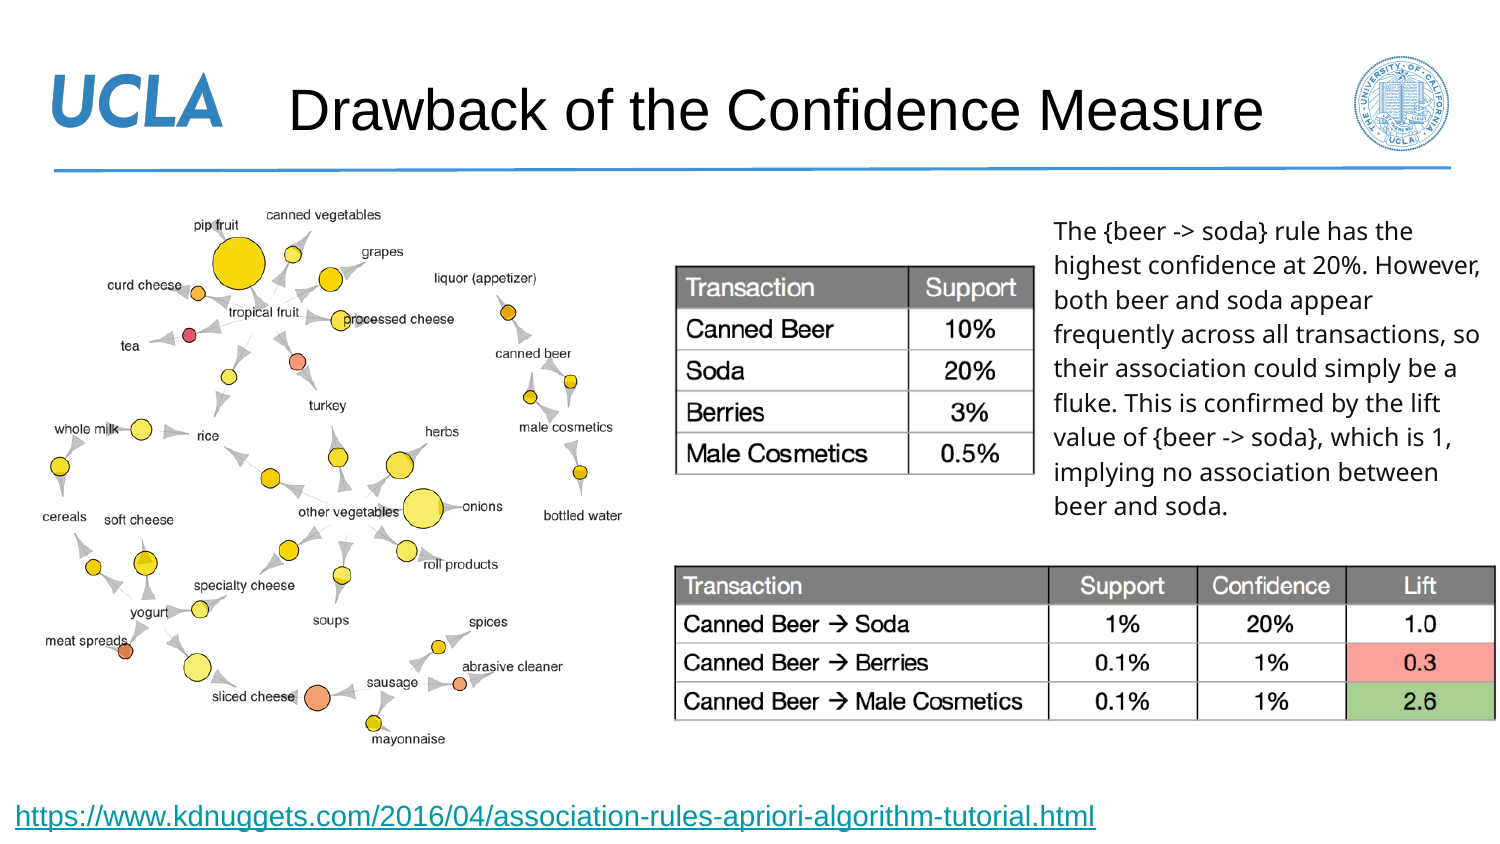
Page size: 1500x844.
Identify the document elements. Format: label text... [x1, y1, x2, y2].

text_box The {beer -> soda} rule has the highest confidence at 20%. However, both beer and soda appear frequently across all transactions, so their association could simply be a fluke. This is confirmed by the lift value of {beer -> soda}, which is 1, implying no association between beer and soda. [1038, 170, 1500, 560]
text_box https://www.kdnuggets.com/2016/04/association-rules-apriori-algorithm-tutorial.html [0, 786, 1500, 844]
picture [1354, 56, 1450, 152]
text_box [53, 167, 1452, 171]
picture [0, 195, 1500, 762]
title Drawback of the Confidence Measure [228, 56, 1327, 151]
picture [50, 70, 224, 129]
